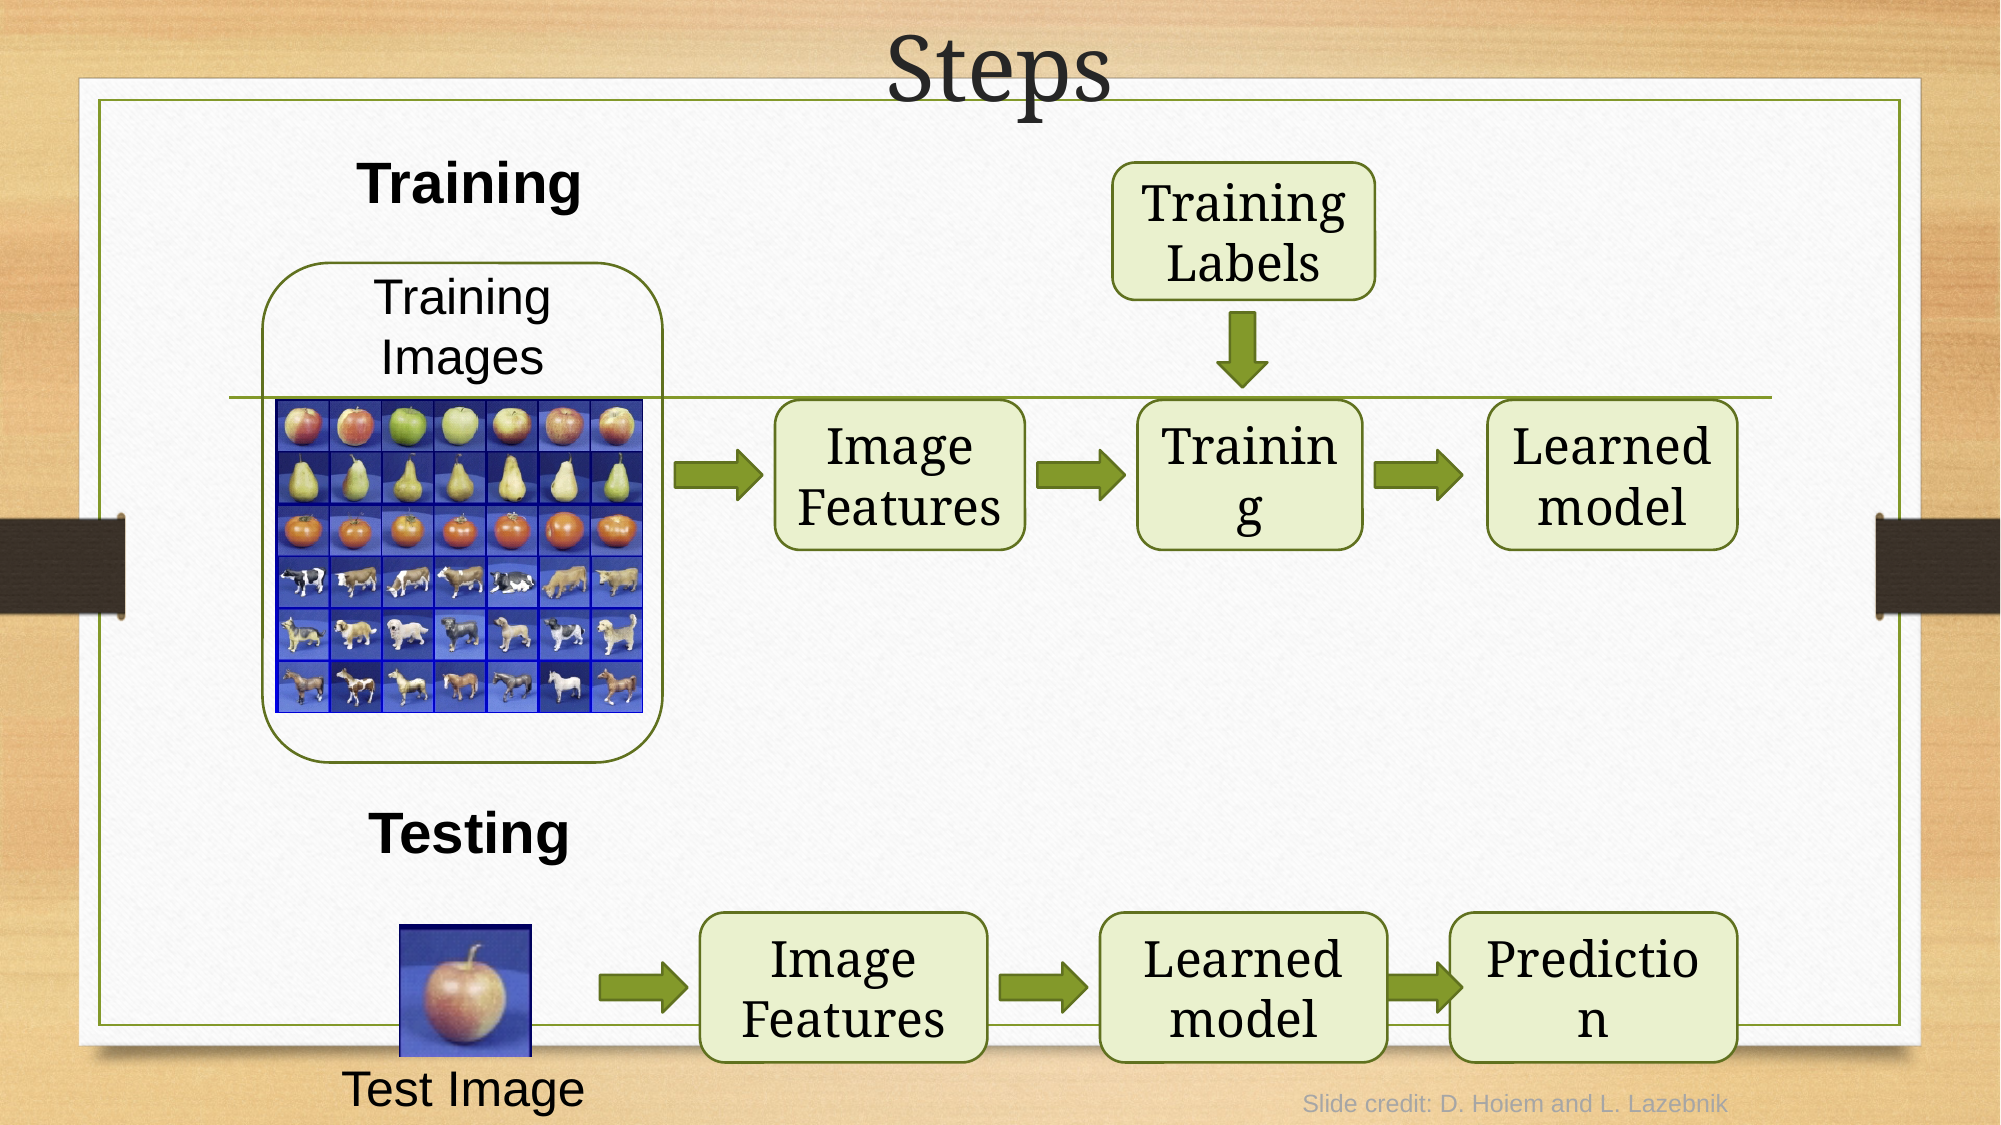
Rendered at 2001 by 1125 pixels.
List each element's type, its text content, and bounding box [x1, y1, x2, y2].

text_box [1386, 961, 1464, 1014]
text_box [1216, 311, 1269, 389]
text_box Learned model [1486, 398, 1739, 552]
text_box [1373, 448, 1464, 502]
picture [0, 0, 2001, 1125]
text_box Image Features [773, 398, 1027, 552]
text_box Slide credit: D. Hoiem and L. Lazebnik [1287, 1079, 1750, 1125]
text_box Prediction [1448, 911, 1739, 1064]
text_box Training Labels [1111, 161, 1377, 302]
text_box Training [1136, 398, 1364, 552]
title Steps [324, 0, 1675, 130]
text_box Image Features [698, 911, 989, 1064]
text_box Test Image [326, 1049, 601, 1124]
text_box [1036, 448, 1126, 502]
text_box Learned model [1098, 911, 1389, 1064]
text_box Training [342, 137, 599, 223]
text_box Testing [353, 787, 587, 873]
text_box [598, 961, 689, 1014]
text_box [673, 448, 764, 502]
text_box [262, 257, 663, 763]
text_box [998, 961, 1089, 1014]
